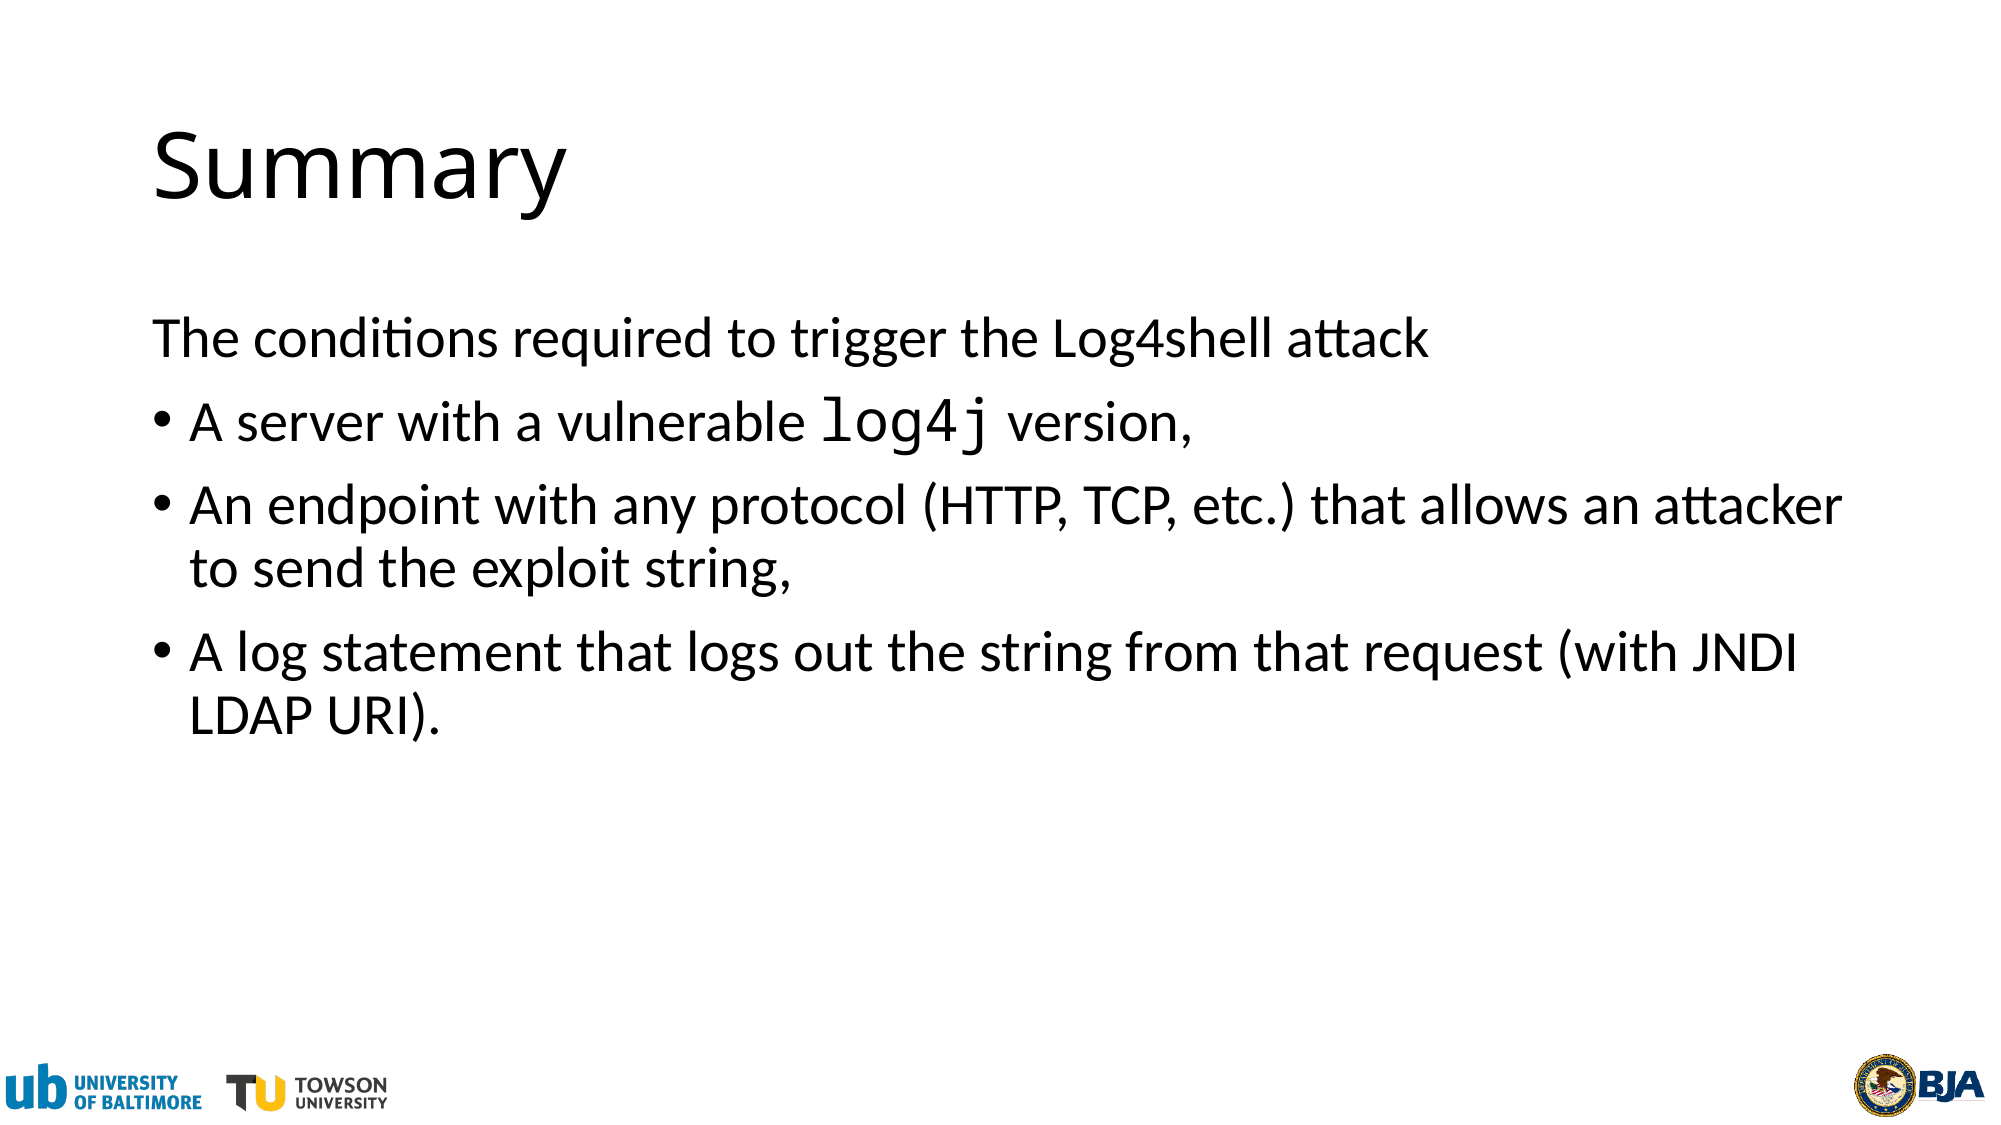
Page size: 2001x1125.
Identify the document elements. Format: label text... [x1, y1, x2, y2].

title Summary [137, 59, 1863, 278]
list The conditions required to trigger the Log4shell attack A server with a vulnerable log4j version, An endpoint with any protocol (HTTP, TCP, etc.) that allows an attacker to send the exploit string, A log statement that logs out the string from that request (with JNDI LDAP URI). [137, 299, 1863, 1014]
picture [1854, 1054, 1986, 1117]
picture [0, 1031, 407, 1125]
